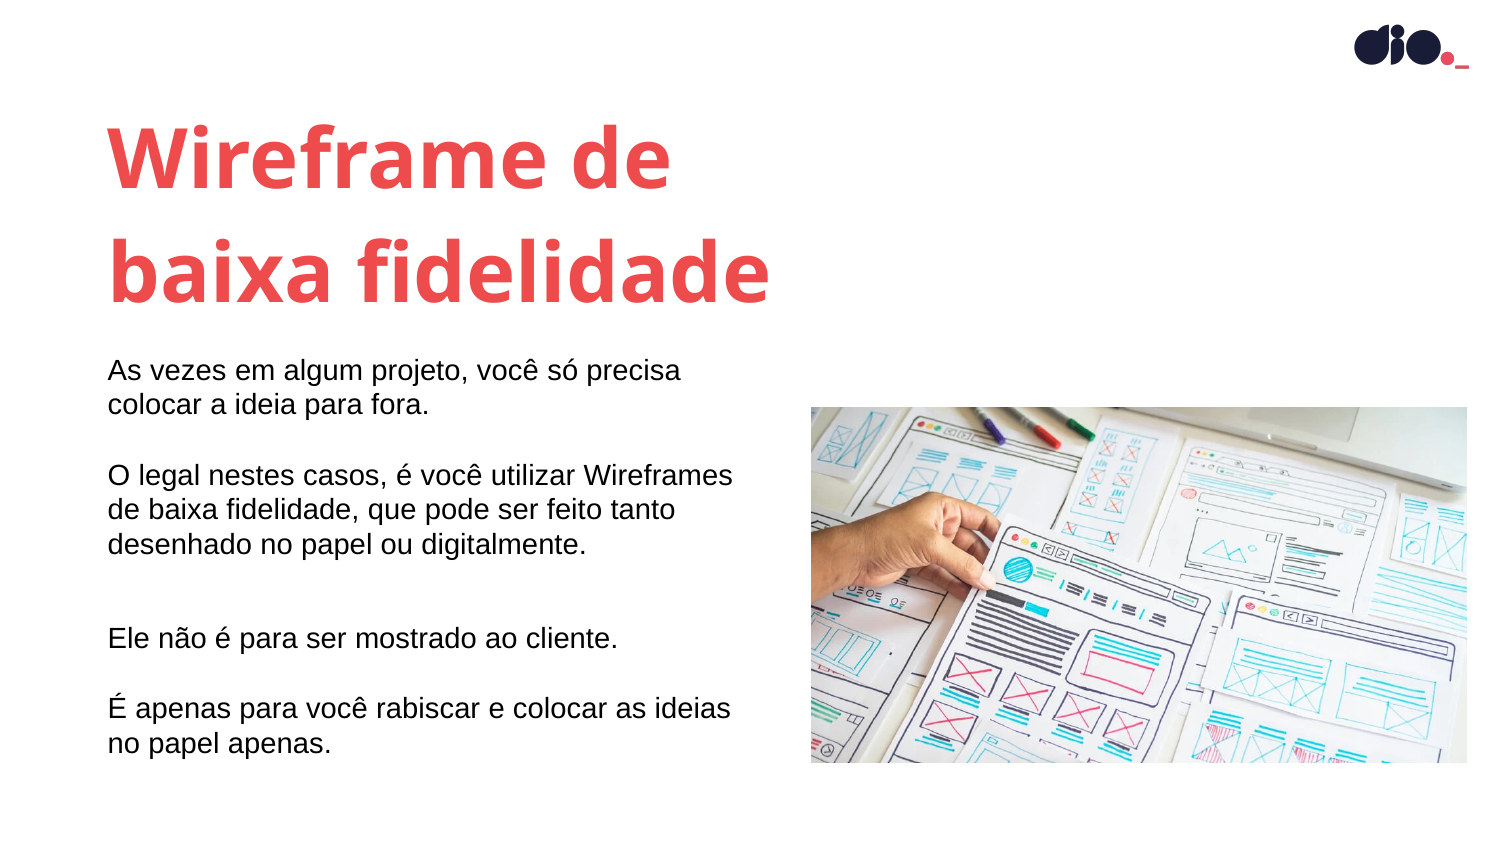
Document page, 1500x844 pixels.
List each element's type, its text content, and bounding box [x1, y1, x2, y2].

picture [811, 407, 1467, 763]
text_box Wireframe de baixa fidelidade [92, 104, 1309, 306]
picture [1339, 15, 1479, 78]
text_box As vezes em algum projeto, você só precisa colocar a ideia para fora. O legal nestes casos, é você utilizar Wireframes de baixa fidelidade, que pode ser feito tanto desenhado no papel ou digitalmente. [92, 349, 784, 563]
text_box Ele não é para ser mostrado ao cliente. É apenas para você rabiscar e colocar as ideias no papel apenas. [92, 582, 784, 796]
